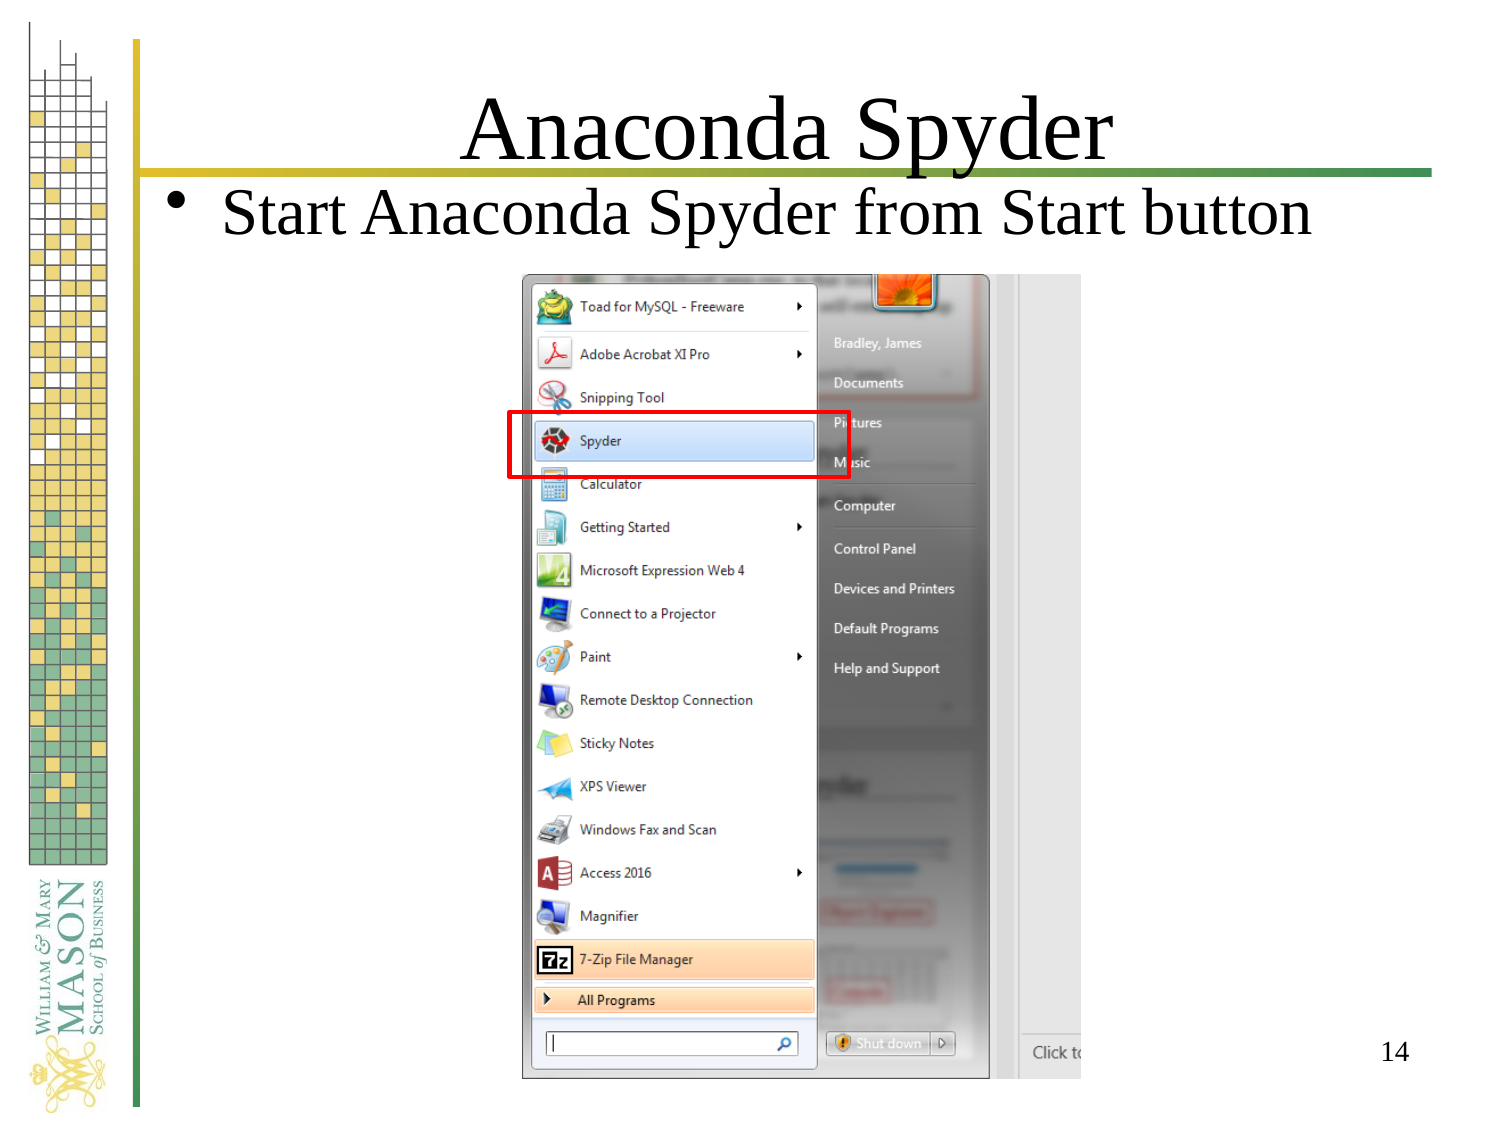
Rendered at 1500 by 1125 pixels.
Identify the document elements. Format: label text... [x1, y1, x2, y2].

picture [522, 274, 1081, 1080]
list Start Anaconda Spyder from Start button [150, 160, 1425, 928]
slide_number 65 [29, 879, 107, 1113]
slide_number 14 [1048, 1024, 1426, 1103]
text_box [507, 410, 517, 479]
title Anaconda Spyder [150, 45, 1425, 160]
